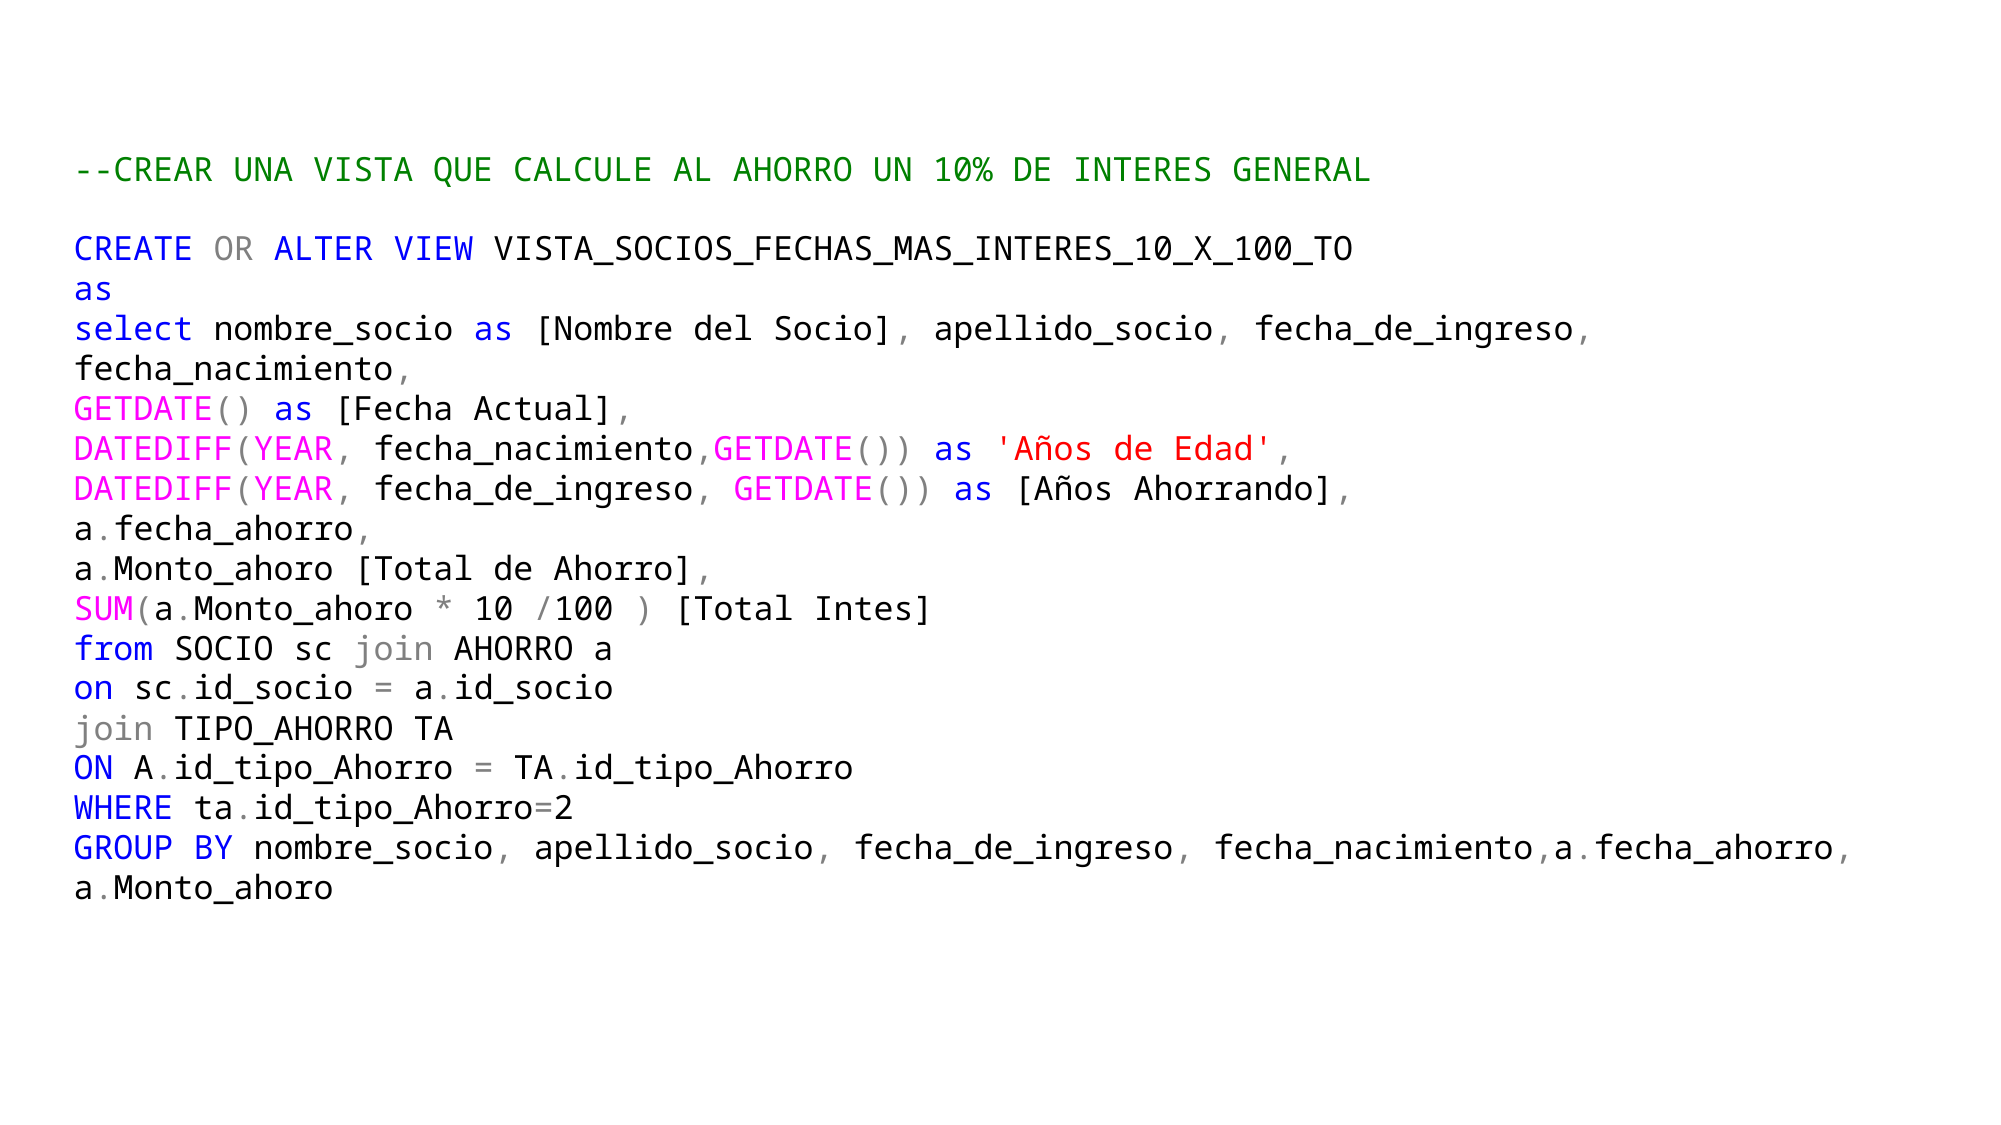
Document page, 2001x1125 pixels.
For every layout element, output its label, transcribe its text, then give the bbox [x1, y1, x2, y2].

text_box --CREAR UNA VISTA QUE CALCULE AL AHORRO UN 10% DE INTERES GENERAL CREATE OR ALTER VIEW VISTA_SOCIOS_FECHAS_MAS_INTERES_10_X_100_TO as select nombre_socio as [Nombre del Socio], apellido_socio, fecha_de_ingreso, fecha_nacimiento, GETDATE() as [Fecha Actual], DATEDIFF(YEAR, fecha_nacimiento,GETDATE()) as 'Años de Edad', DATEDIFF(YEAR, fecha_de_ingreso, GETDATE()) as [Años Ahorrando], a.fecha_ahorro, a.Monto_ahoro [Total de Ahorro], SUM(a.Monto_ahoro * 10 /100 ) [Total Intes] from SOCIO sc join AHORRO a on sc.id_socio = a.id_socio join TIPO_AHORRO TA ON A.id_tipo_Ahorro = TA.id_tipo_Ahorro WHERE ta.id_tipo_Ahorro=2 GROUP BY nombre_socio, apellido_socio, fecha_de_ingreso, fecha_nacimiento,a.fecha_ahorro, a.Monto_ahoro [58, 100, 1962, 914]
